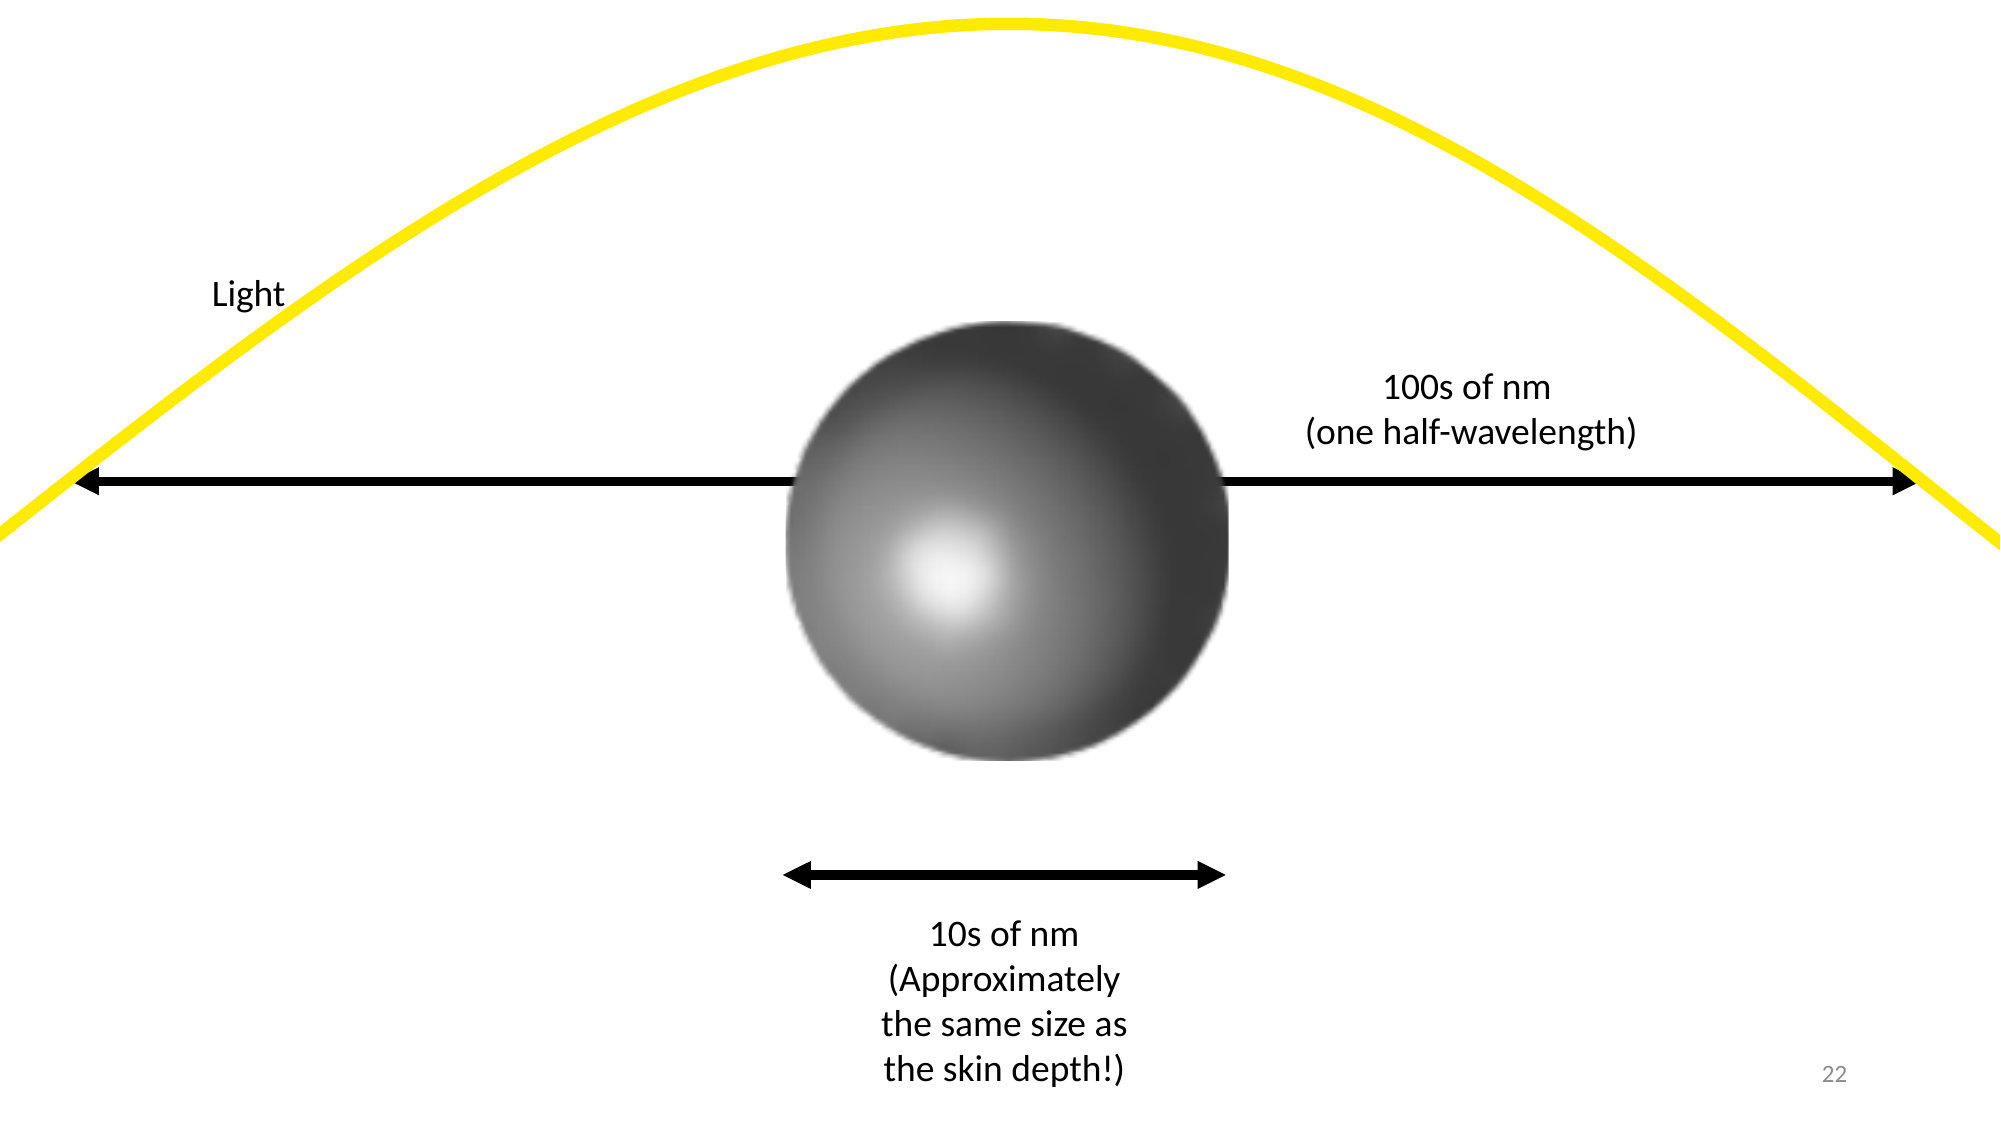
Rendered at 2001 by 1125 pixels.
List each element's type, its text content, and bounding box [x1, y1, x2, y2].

text_box [0, 22, 2000, 1125]
picture [785, 321, 1229, 761]
text_box 100s of nm (one half-wavelength) [1268, 355, 1674, 460]
text_box Light [197, 261, 318, 322]
text_box 10s of nm (Approximately the same size as the skin depth!) [862, 901, 1147, 1097]
